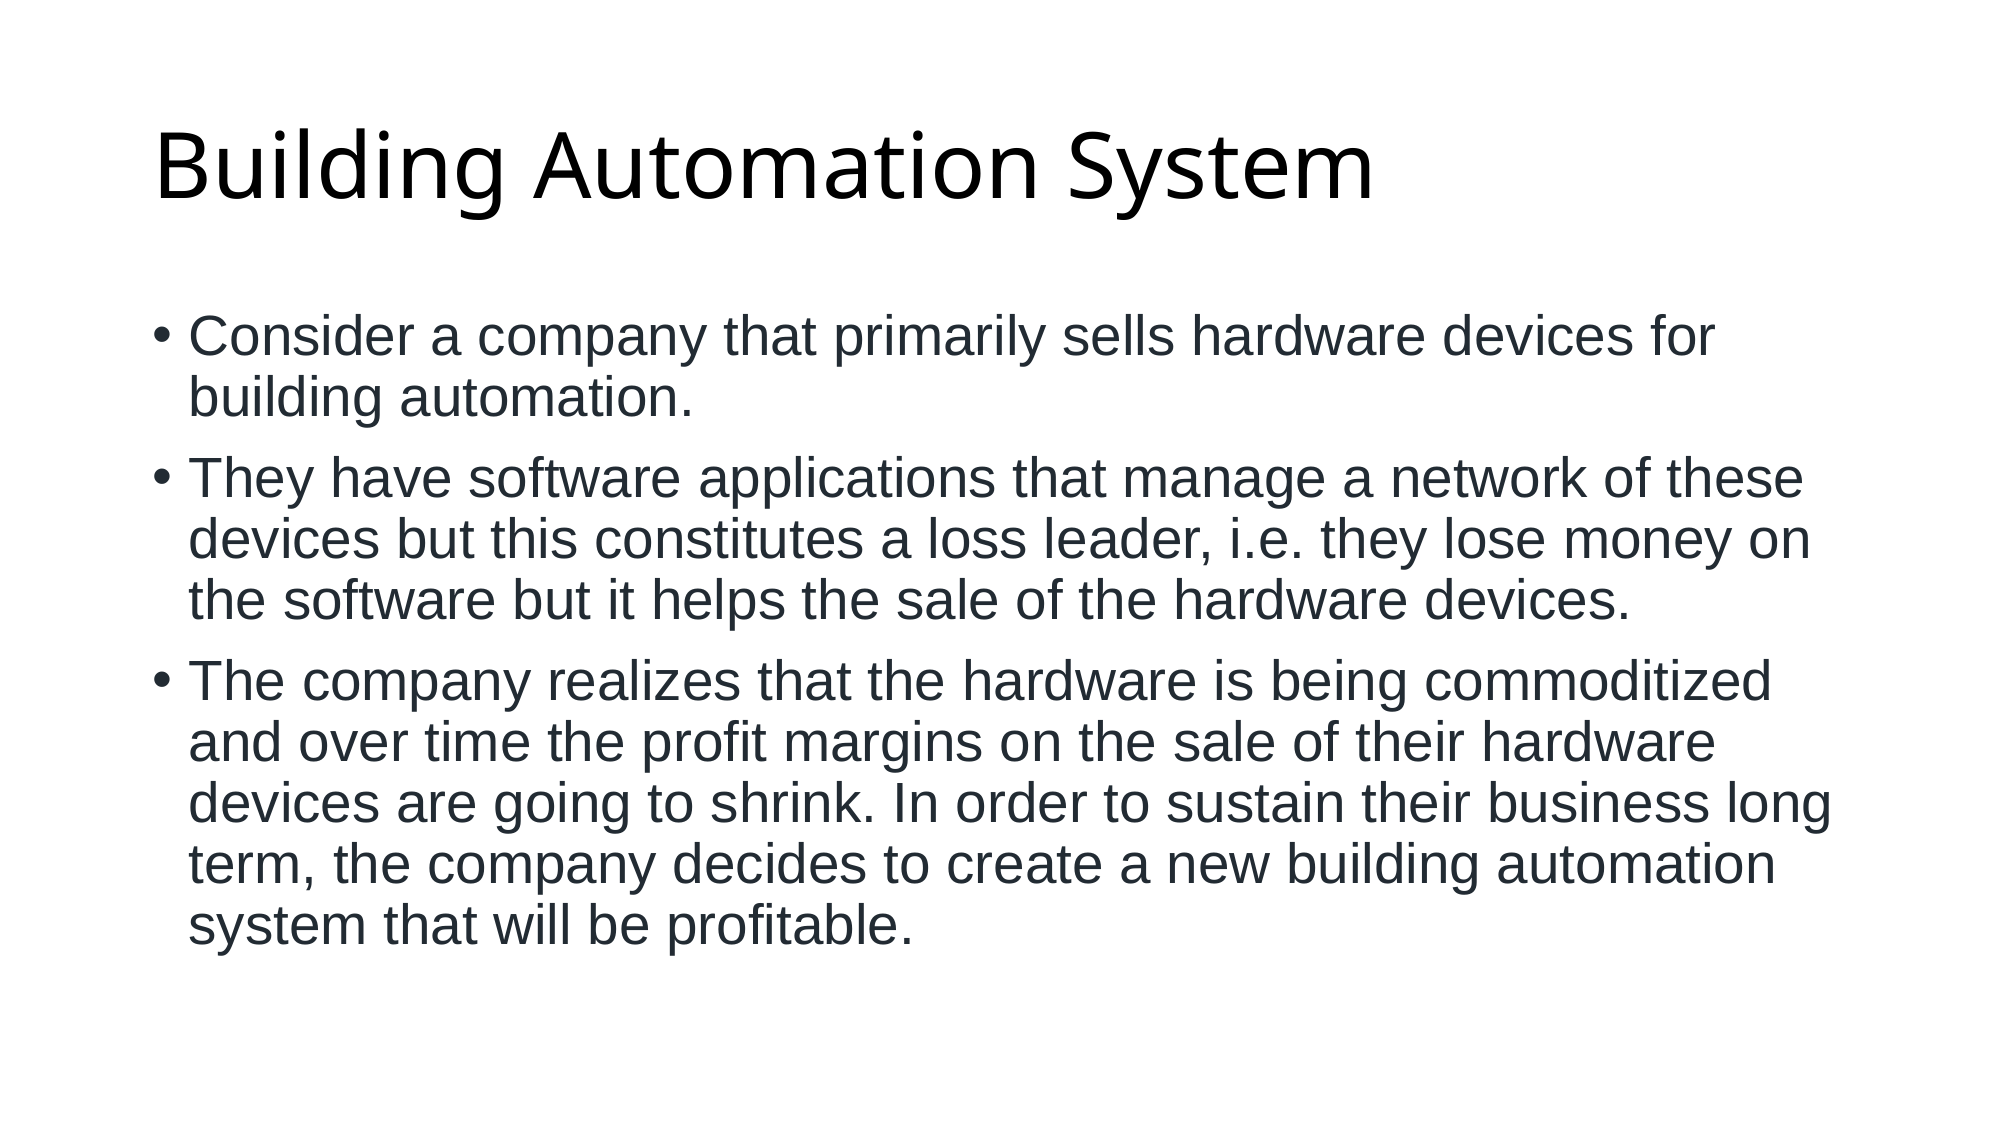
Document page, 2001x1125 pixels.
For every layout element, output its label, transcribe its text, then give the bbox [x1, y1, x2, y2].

title Building Automation System [137, 59, 1863, 278]
list Consider a company that primarily sells hardware devices for building automation. They have software applications that manage a network of these devices but this constitutes a loss leader, i.e. they lose money on the software but it helps the sale of the hardware devices. The company realizes that the hardware is being commoditized and over time the profit margins on the sale of their hardware devices are going to shrink. In order to sustain their business long term, the company decides to create a new building automation system that will be profitable. [137, 299, 1863, 1014]
